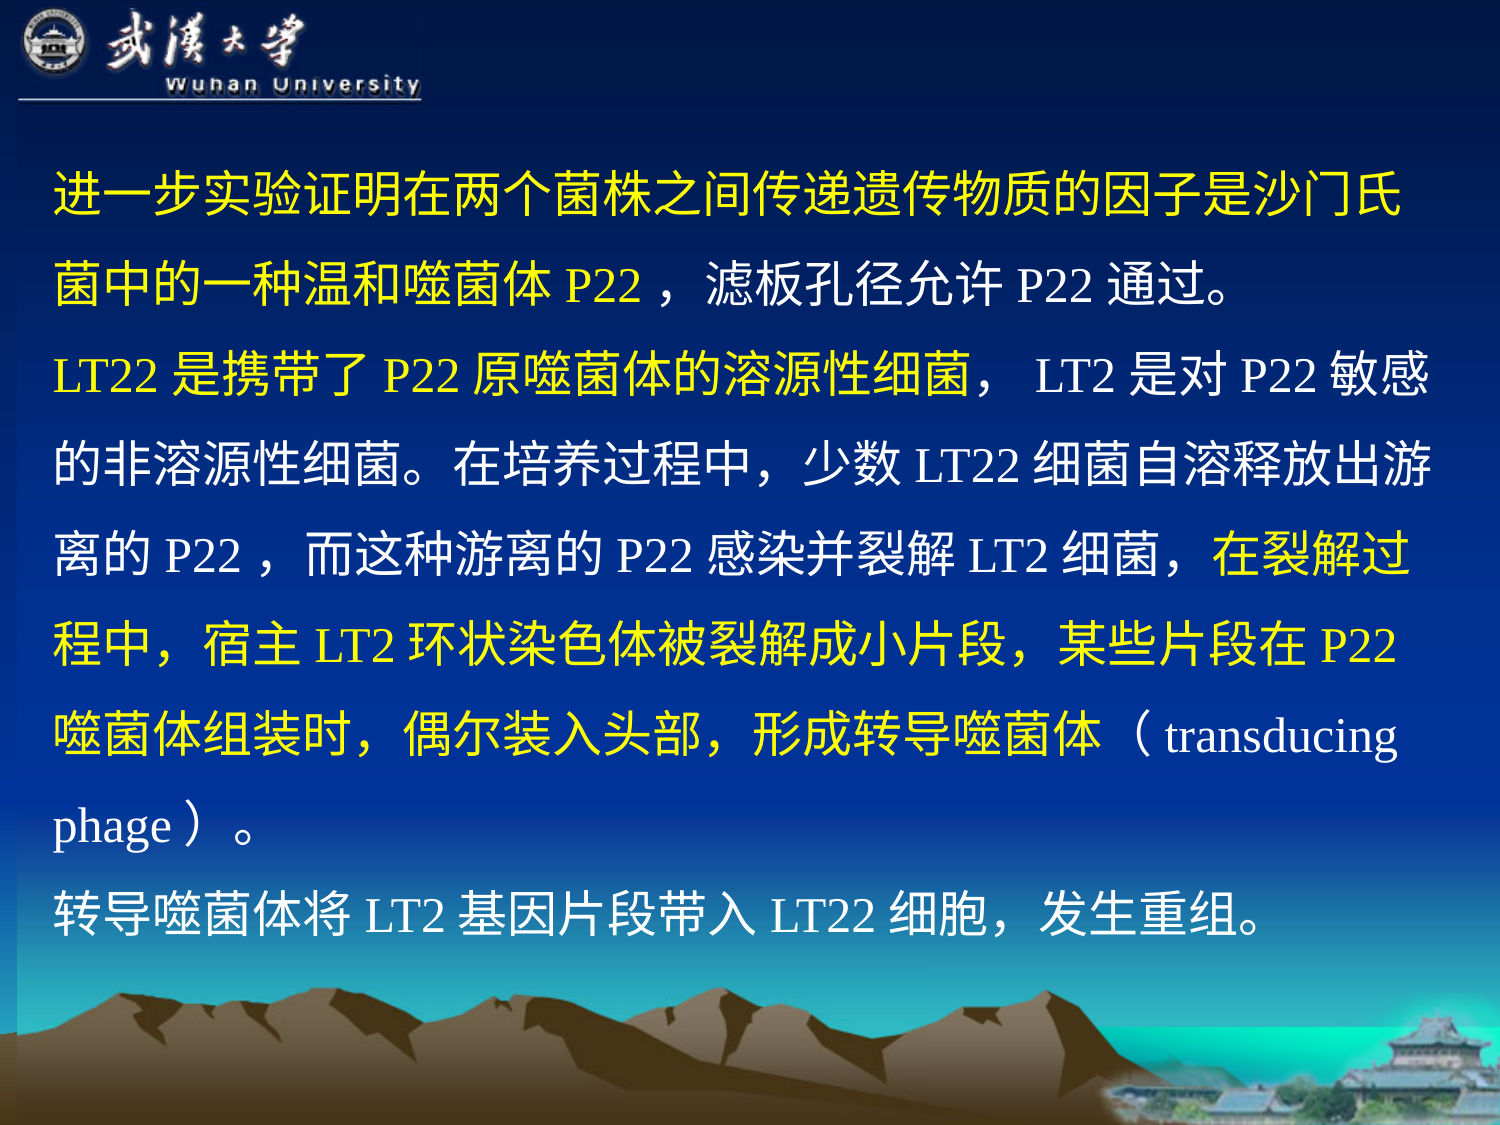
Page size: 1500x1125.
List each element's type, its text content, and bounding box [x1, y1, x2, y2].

list 进一步实验证明在两个菌株之间传递遗传物质的因子是沙门氏菌中的一种温和噬菌体P22，滤板孔径允许P22通过。 LT22是携带了P22原噬菌体的溶源性细菌，LT2是对P22敏感的非溶源性细菌。在培养过程中，少数LT22细菌自溶释放出游离的P22，而这种游离的P22感染并裂解LT2细菌，在裂解过程中，宿主LT2环状染色体被裂解成小片段，某些片段在P22噬菌体组装时，偶尔装入头部，形成转导噬菌体（transducing phage）。 转导噬菌体将LT2基因片段带入LT22细胞，发生重组。 [37, 124, 1463, 1063]
picture [17, 4, 1500, 1125]
